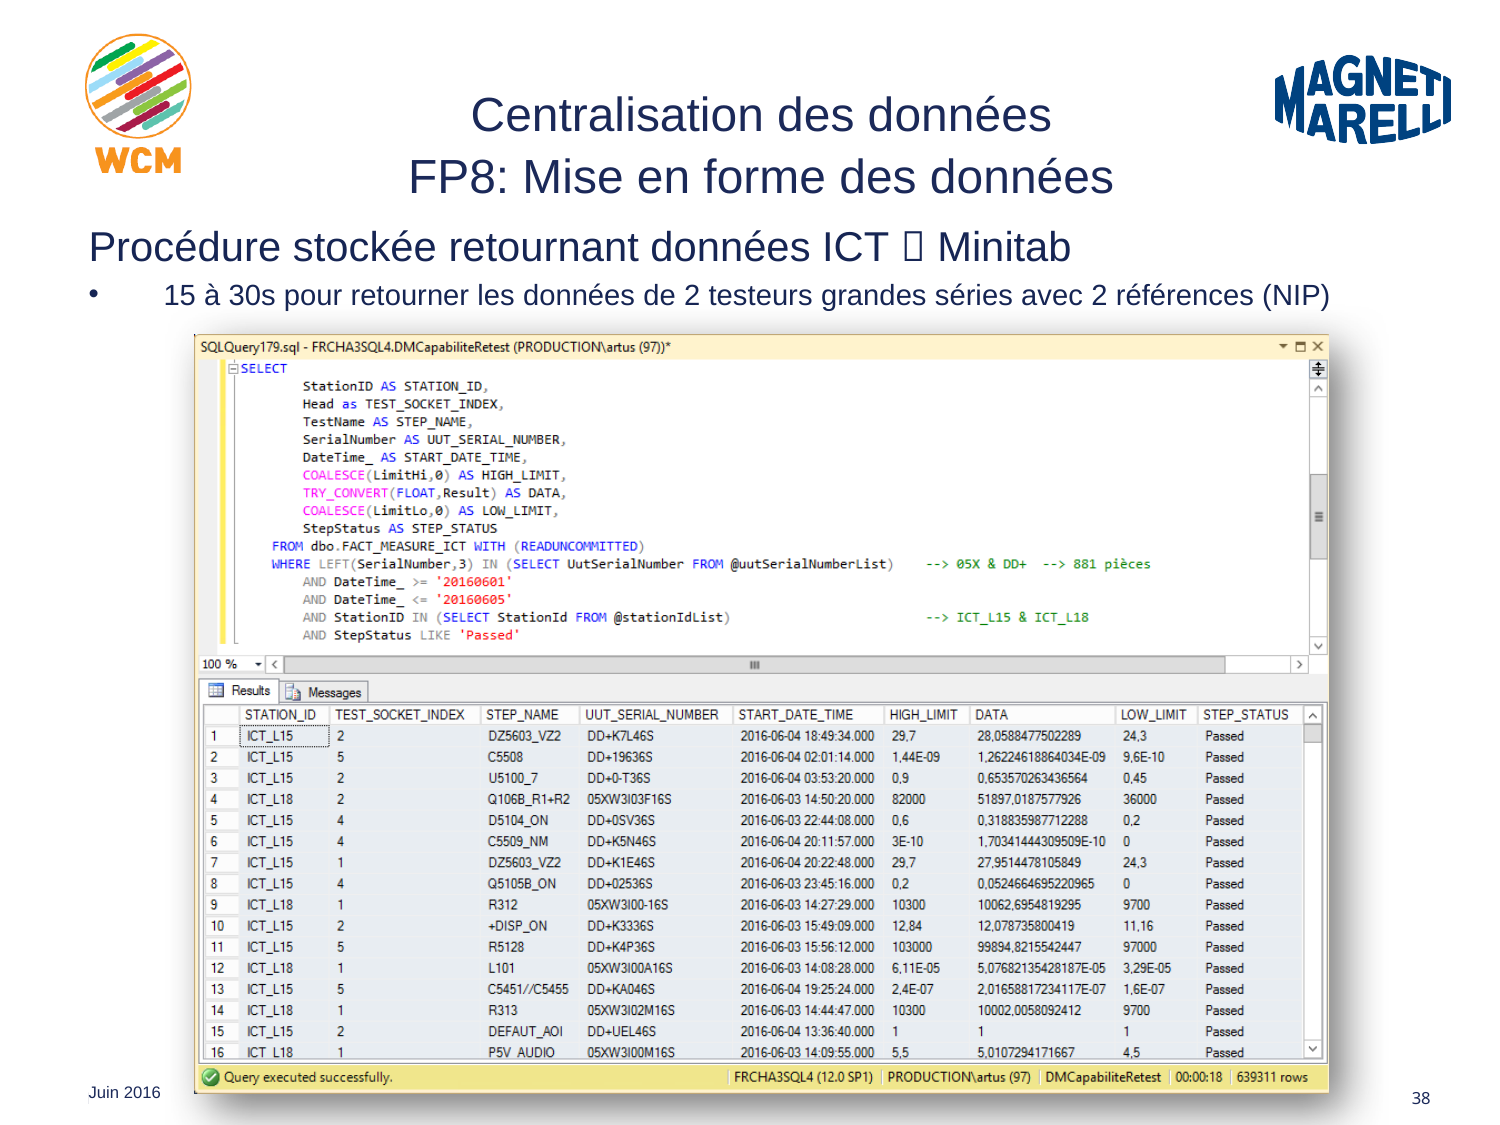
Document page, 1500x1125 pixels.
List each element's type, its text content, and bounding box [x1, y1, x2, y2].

picture [194, 334, 1329, 1095]
list Procédure stockée retournant données ICT  Minitab 15 à 30s pour retourner les données de 2 testeurs grandes séries avec 2 références (NIP) [88, 219, 1438, 1013]
title Centralisation des données FP8: Mise en forme des données [289, 78, 1235, 220]
picture [1275, 11, 1451, 188]
picture [53, 31, 231, 173]
slide_number 38 [1396, 1079, 1463, 1118]
footer Juin 2016 [88, 1082, 183, 1115]
